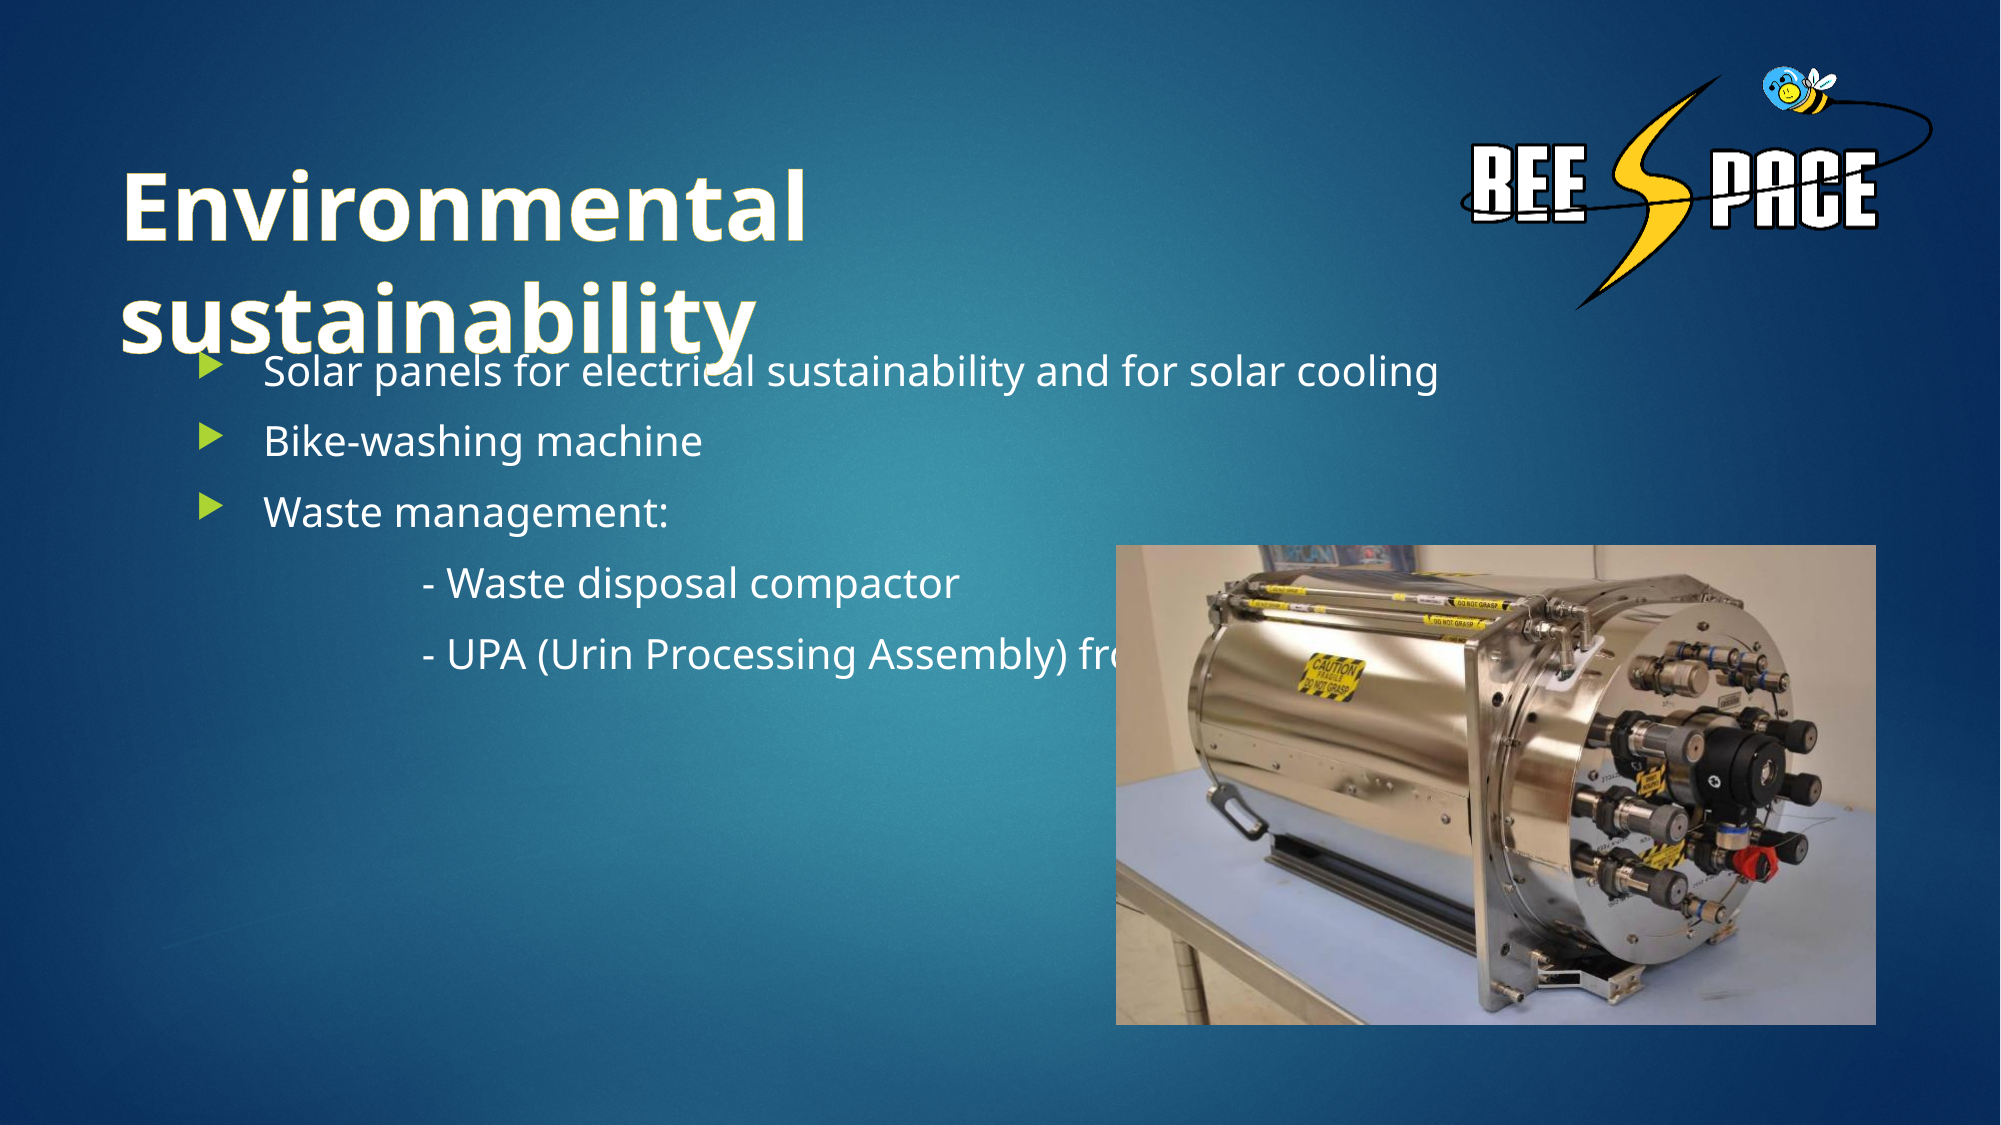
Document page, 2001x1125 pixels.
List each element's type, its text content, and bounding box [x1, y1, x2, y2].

text_box Environmental sustainability [103, 139, 1354, 261]
list Solar panels for electrical sustainability and for solar cooling Bike-washing machine Waste management: - Waste disposal compactor - UPA (Urin Processing Assembly) from ISS, [181, 336, 1649, 1025]
picture [1116, 545, 1877, 1026]
picture [1360, 0, 2000, 361]
